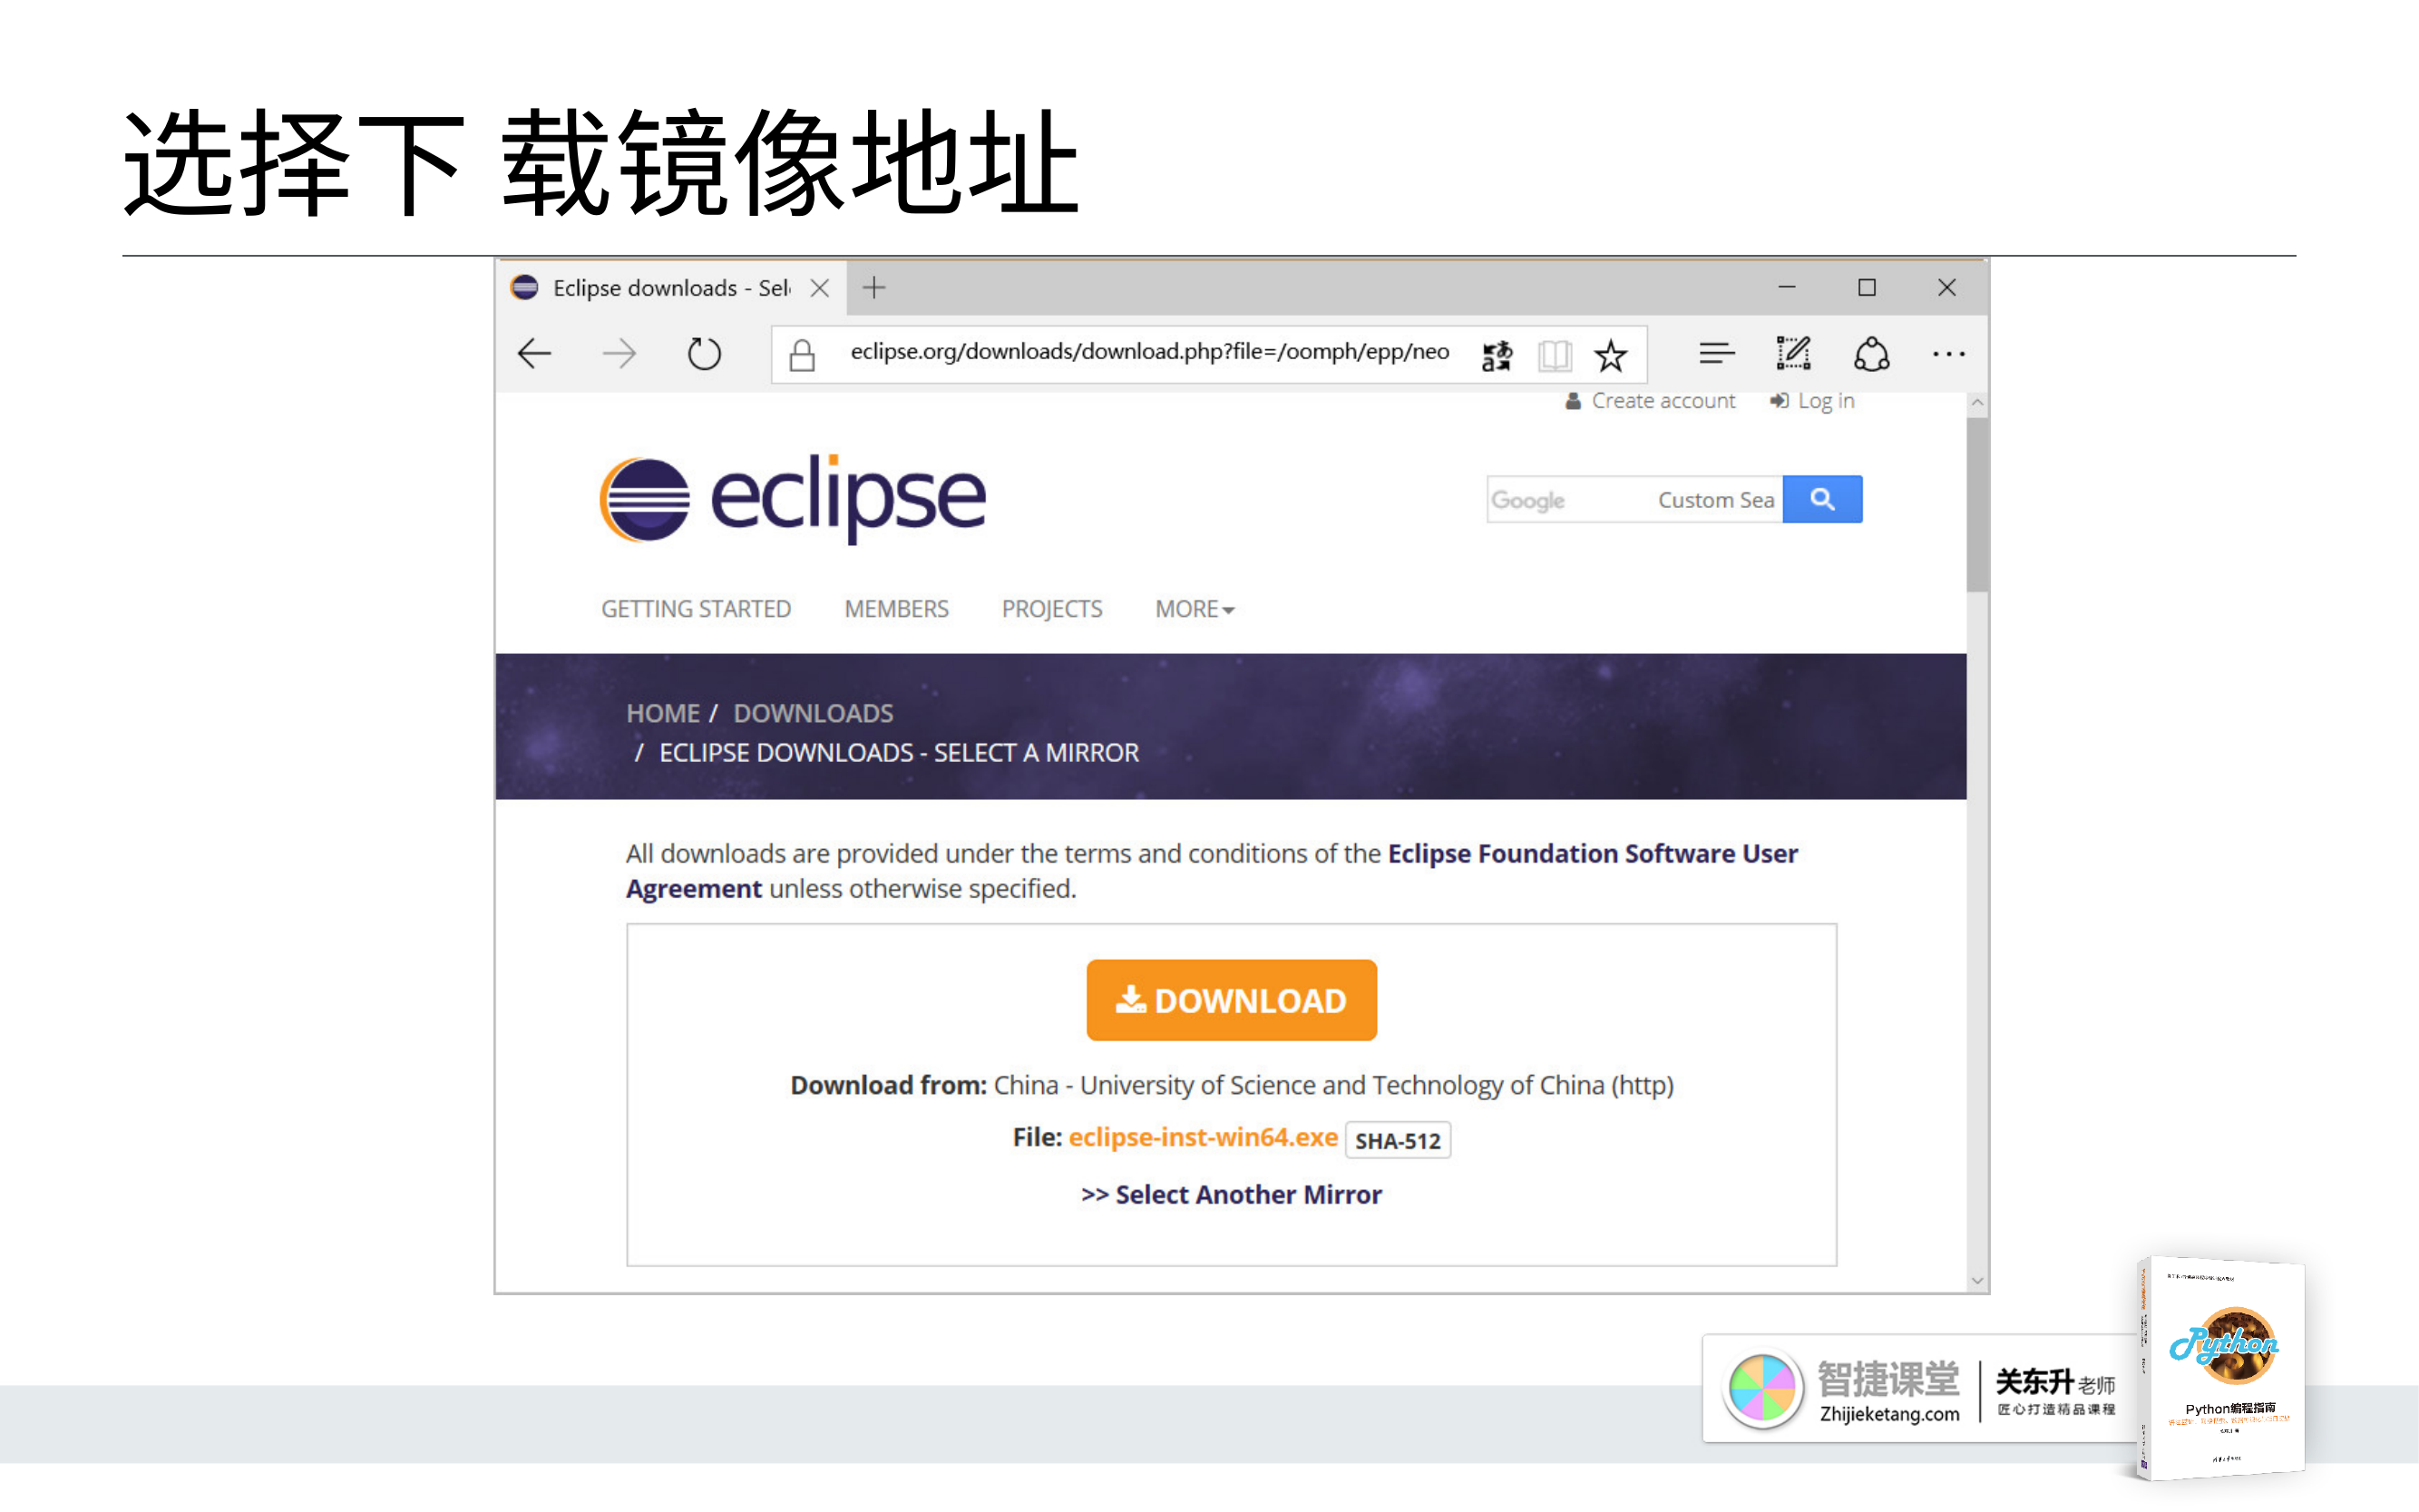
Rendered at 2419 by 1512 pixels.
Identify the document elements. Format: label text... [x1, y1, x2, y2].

picture [0, 0, 2419, 1512]
title 选择下 载镜像地址 [111, 81, 1832, 258]
